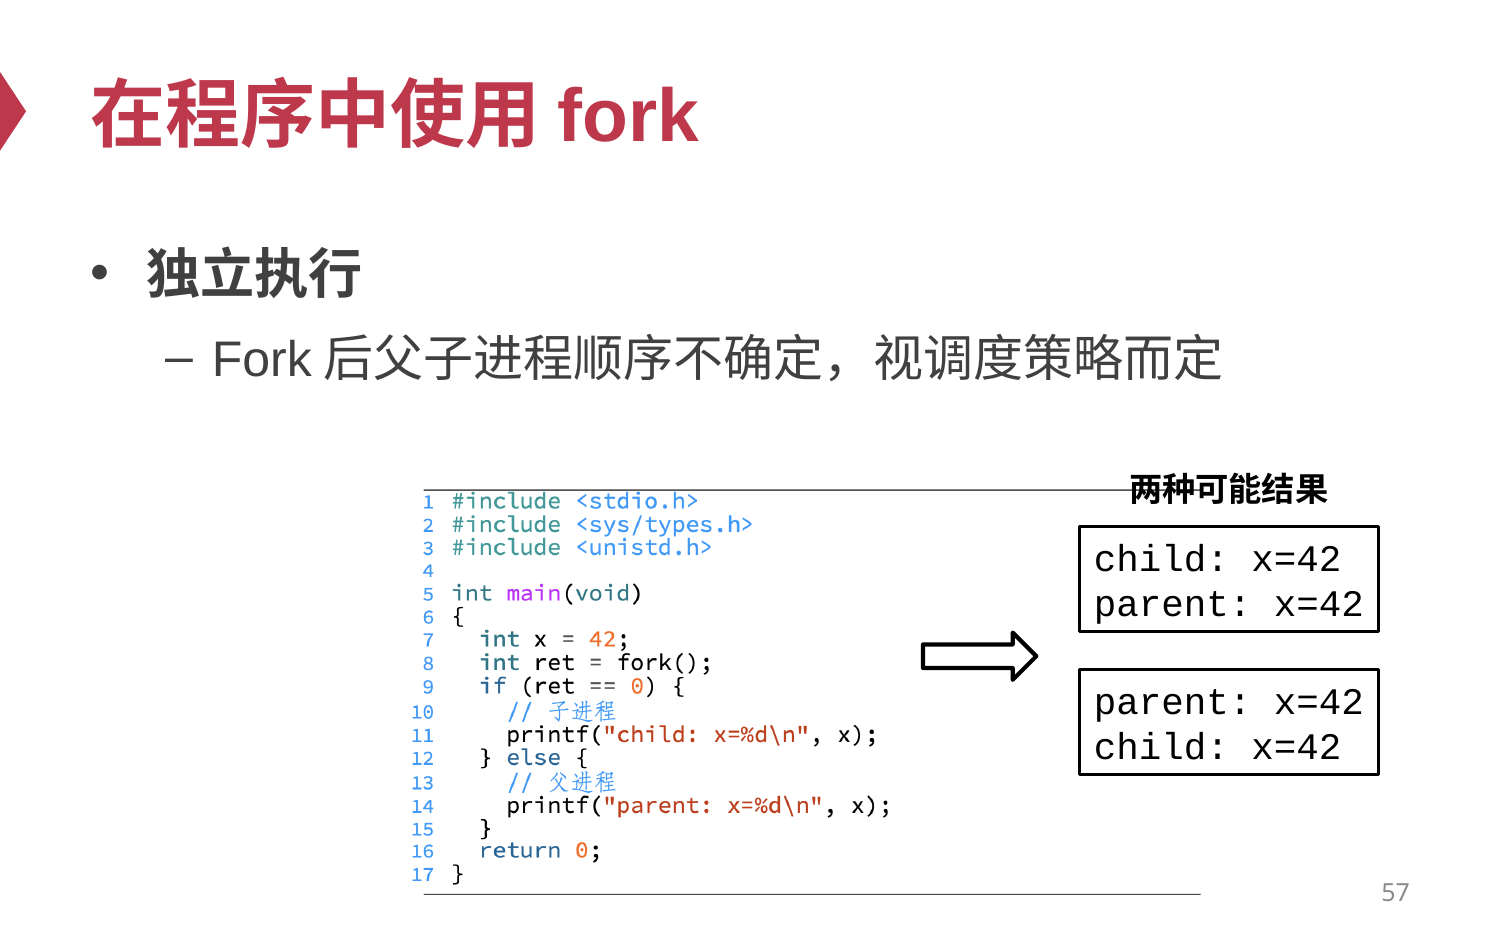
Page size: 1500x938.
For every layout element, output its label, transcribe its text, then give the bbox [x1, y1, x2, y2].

text_box 两种可能结果 [1114, 460, 1344, 516]
text_box child: x=42 parent: x=42 [1218, 526, 1379, 632]
text_box parent: x=42 child: x=42 [1218, 669, 1379, 775]
title 在程序中使用fork [75, 37, 1425, 186]
list 独立执行 Fork后父子进程顺序不确定，视调度策略而定 [75, 218, 1425, 838]
slide_number 57 [1074, 868, 1425, 919]
picture [395, 474, 1214, 909]
